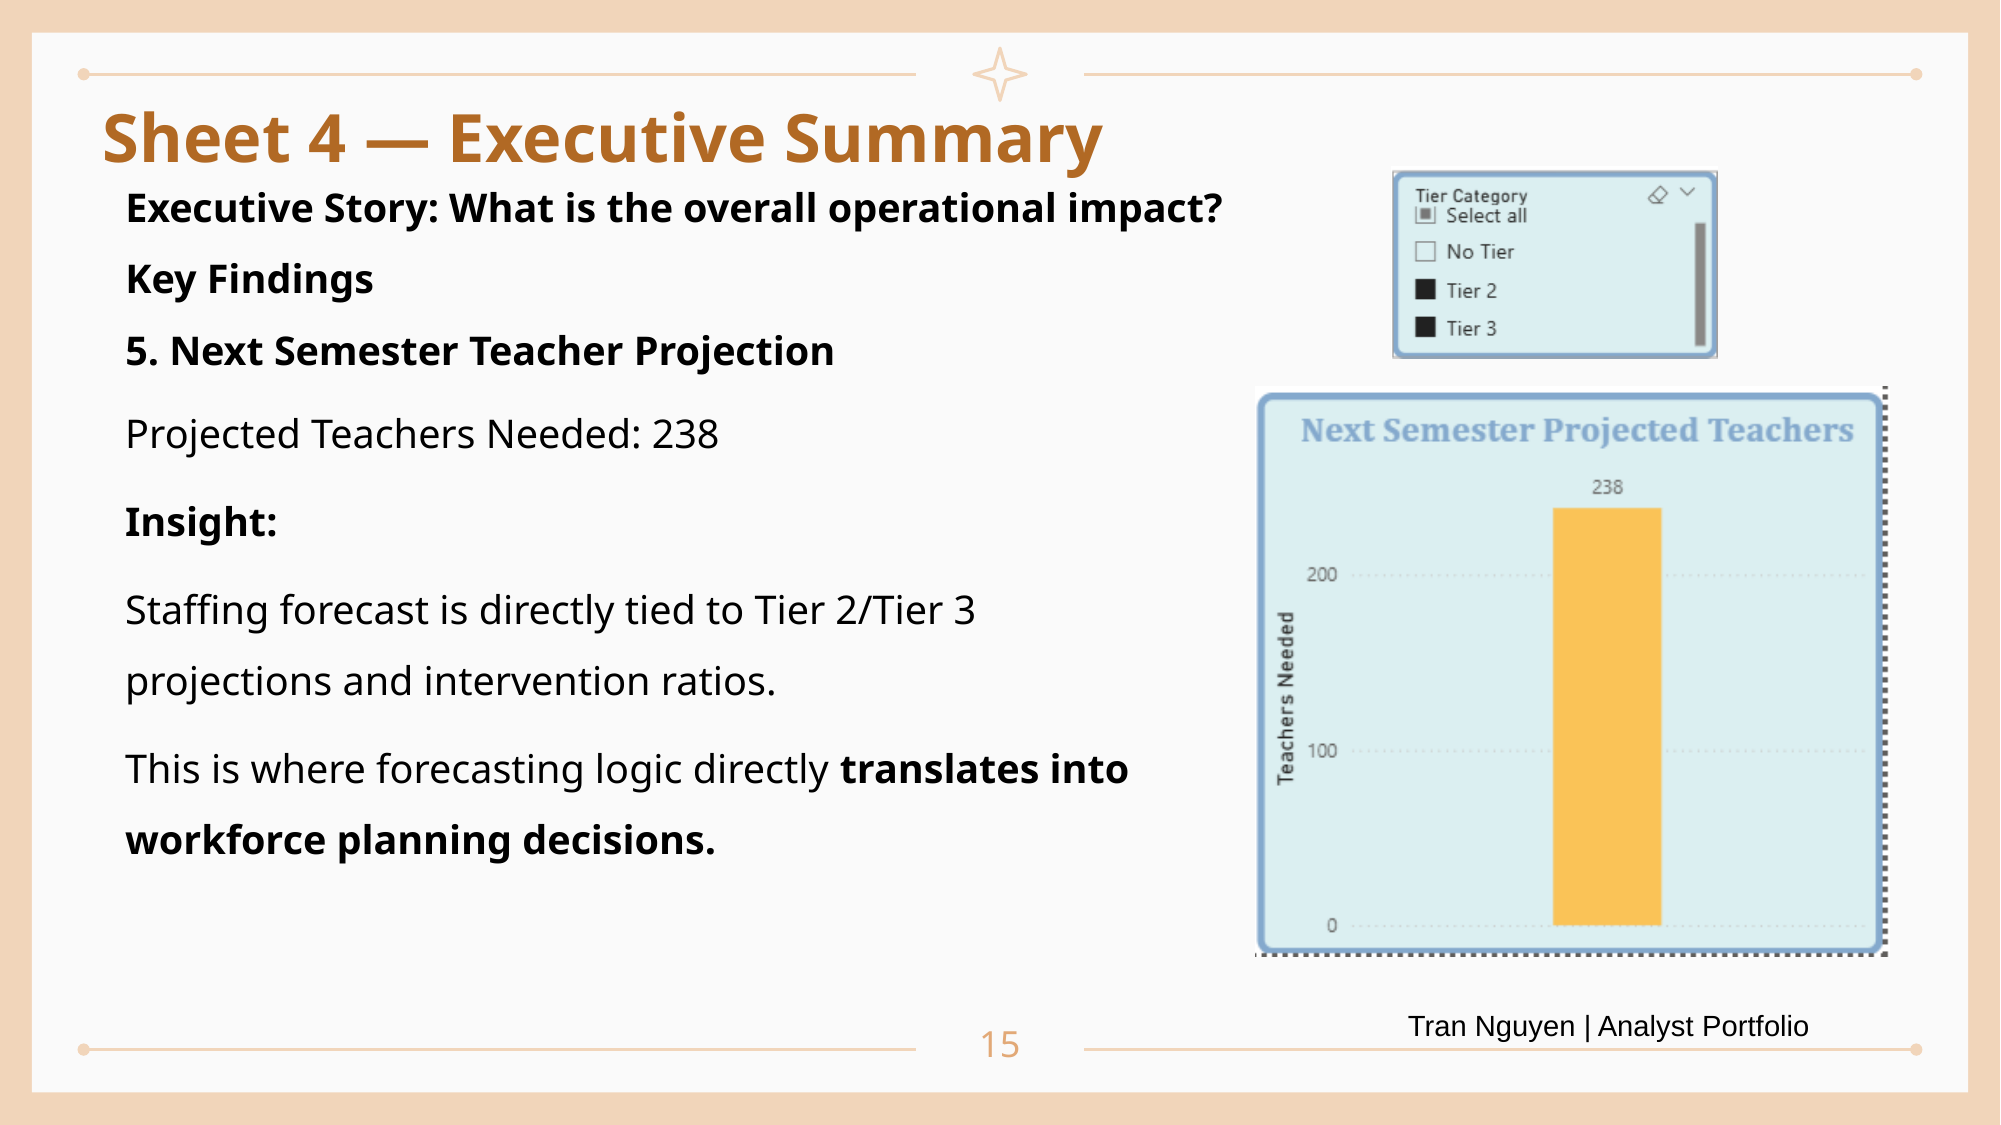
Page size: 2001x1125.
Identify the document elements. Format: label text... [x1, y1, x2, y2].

text_box Executive Story: What is the overall operational impact? Key Findings [110, 151, 1783, 295]
picture [1254, 386, 1890, 957]
title Sheet 4 — Executive Summary [87, 81, 1885, 190]
text_box 5. Next Semester Teacher Projection [110, 295, 1783, 382]
text_box Projected Teachers Needed: 238 Insight: Staffing forecast is directly tied to Tier 2/Tier 3 projections and intervention ratios. This is where forecasting logic directly translates into workforce planning decisions. [110, 377, 1179, 958]
slide_number 15 [939, 1006, 1060, 1080]
picture [1390, 165, 1719, 359]
